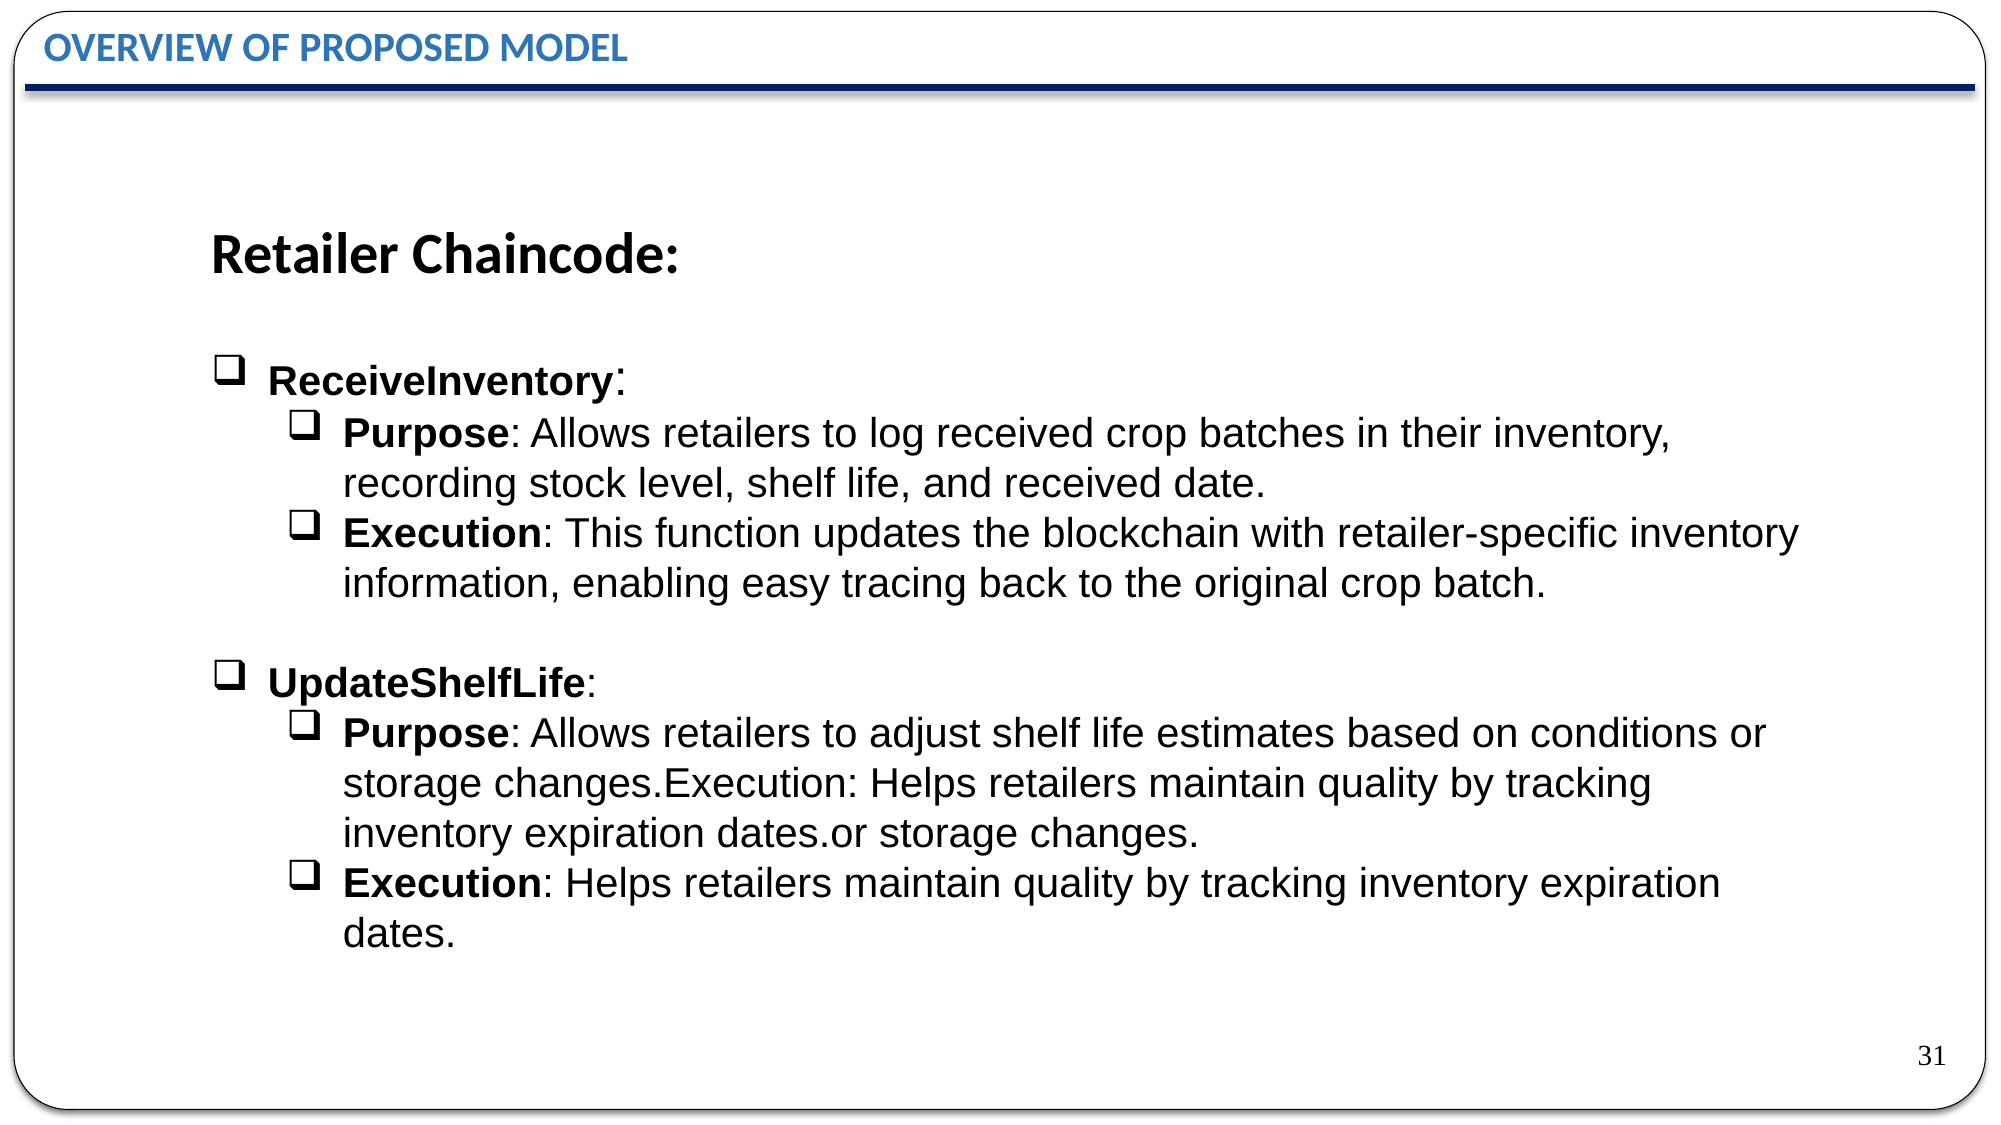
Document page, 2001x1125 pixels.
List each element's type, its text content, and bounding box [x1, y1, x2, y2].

slide_number 31 [1882, 1016, 1983, 1092]
text_box OVERVIEW OF PROPOSED MODEL [28, 12, 2000, 78]
text_box Retailer Chaincode: ReceiveInventory: Purpose: Allows retailers to log received crop batches in their inventory, recording stock level, shelf life, and received date. Execution: This function updates the blockchain with retailer-specific inventory information, enabling easy tracing back to the original crop batch. UpdateShelfLife: Purpose: Allows retailers to adjust shelf life estimates based on conditions or storage changes.Execution: Helps retailers maintain quality by tracking inventory expiration dates.or storage changes. Execution: Helps retailers maintain quality by tracking inventory expiration dates. [196, 208, 1827, 963]
